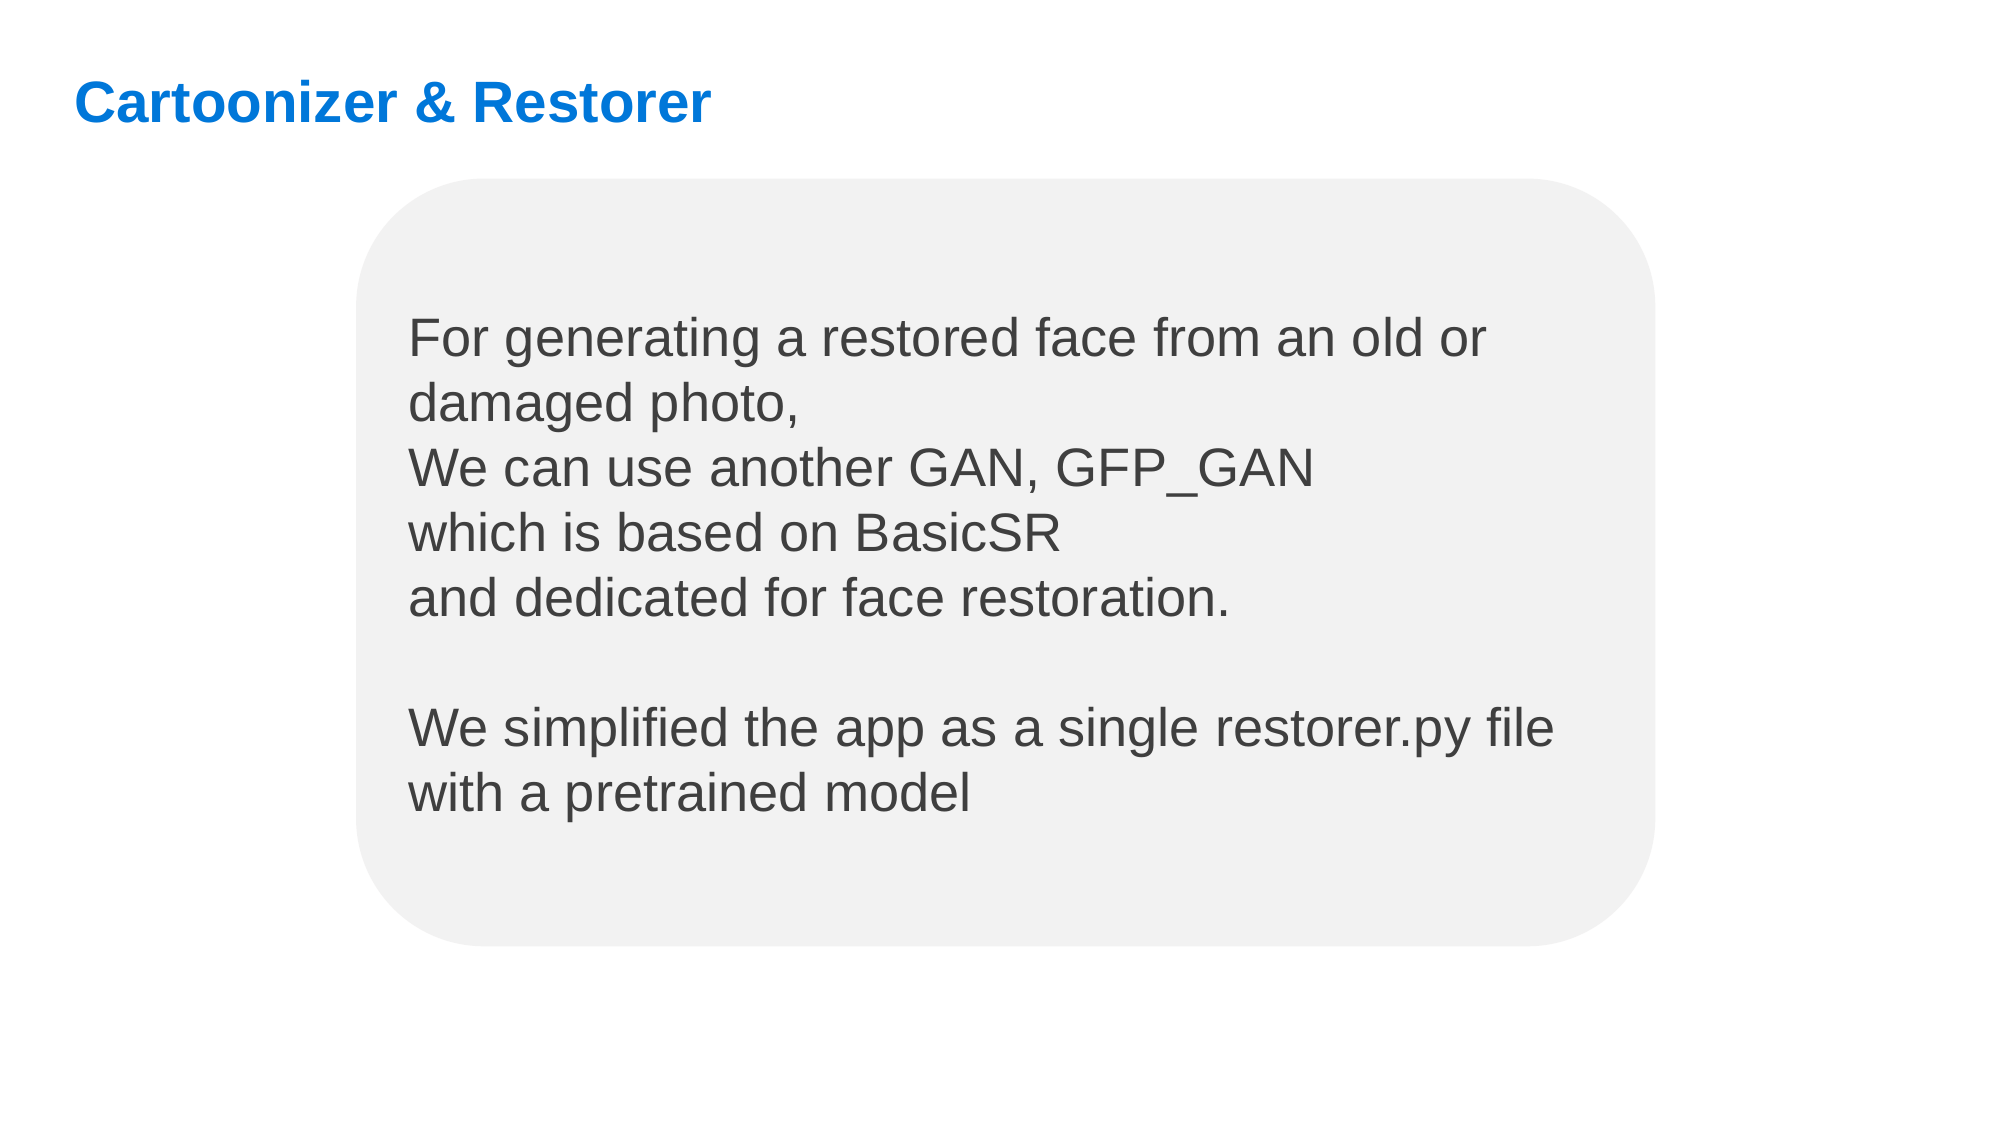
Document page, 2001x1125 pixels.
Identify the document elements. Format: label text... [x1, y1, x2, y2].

text_box For generating a restored face from an old or damaged photo, We can use another GAN, GFP_GAN which is based on BasicSR and dedicated for face restoration. We simplified the app as a single restorer.py file with a pretrained model [356, 178, 1656, 947]
text_box Cartoonizer & Restorer [59, 56, 779, 142]
